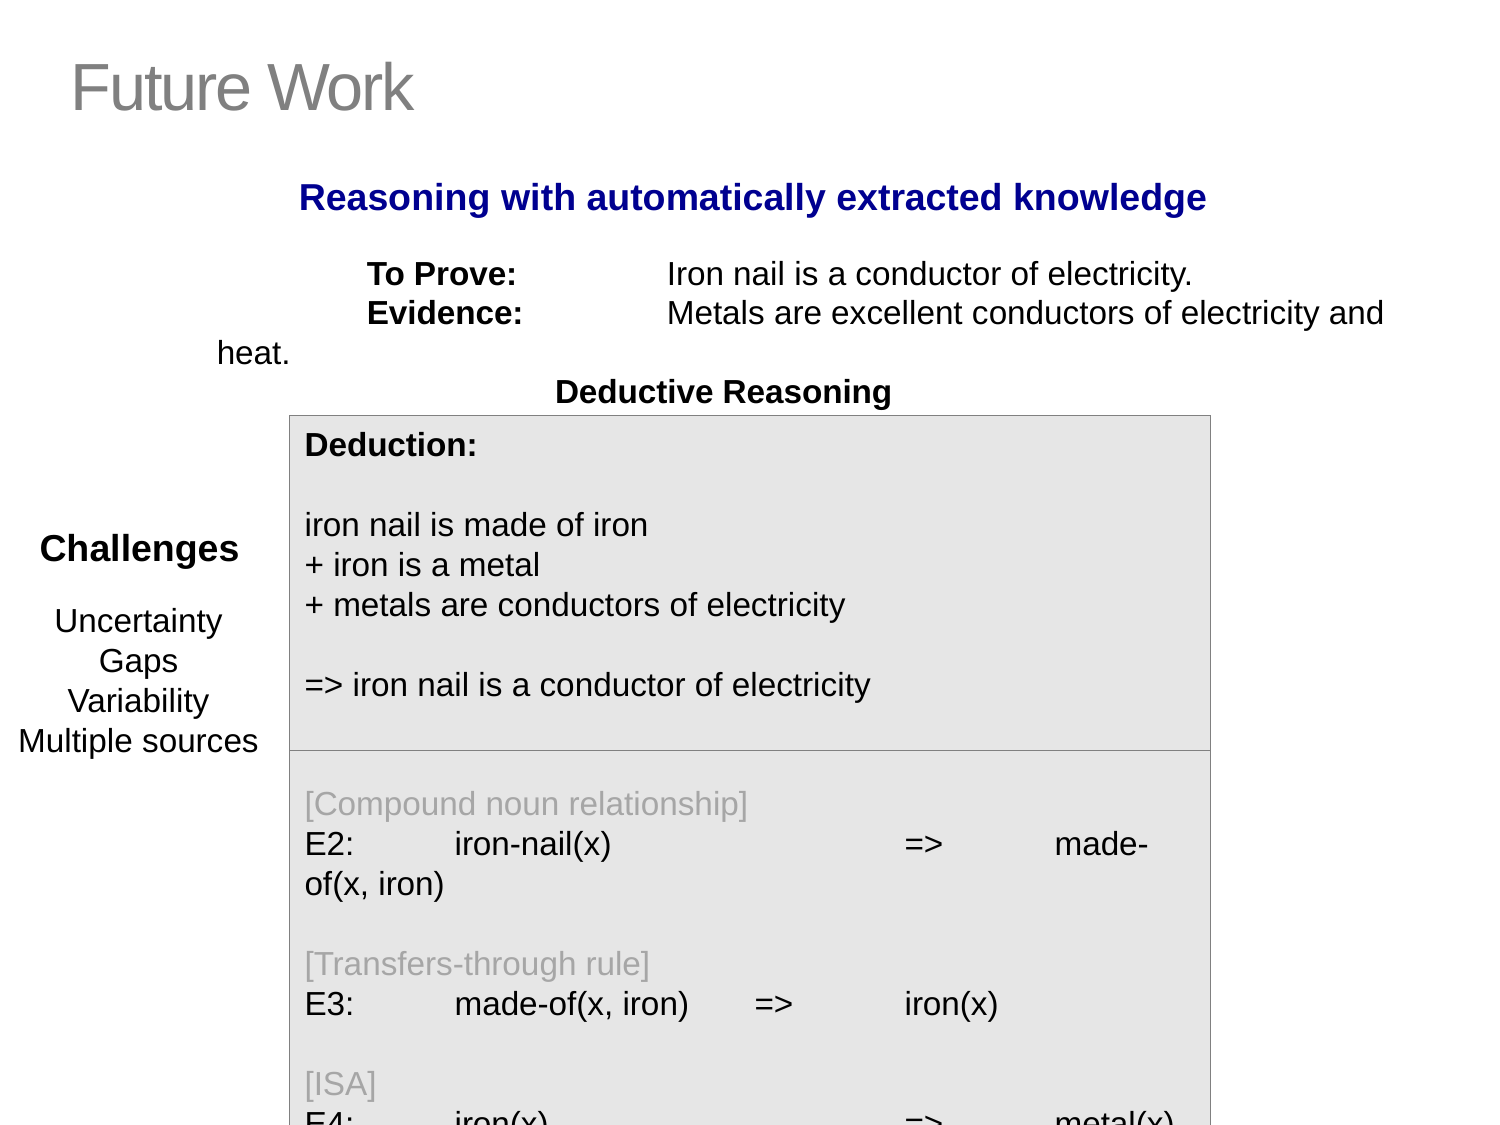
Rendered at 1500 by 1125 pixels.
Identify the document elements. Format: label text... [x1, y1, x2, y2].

title Future Work [55, 2, 1451, 165]
text_box Deductive Reasoning [524, 362, 923, 415]
text_box To Prove: Iron nail is a conductor of electricity. Evidence: Metals are excellent conductors of electricity and heat. [202, 204, 1451, 419]
text_box Uncertainty Gaps Variability Multiple sources [0, 591, 280, 806]
text_box To prove: iron-nail(n) => conductor(n, y) ^ electricity(y) Known: [Property of metals] E1: metal(x) => conductor(x, y) ^ electricity(y) [Compound noun relationship] E2: iron-nail(x) => made-of(x, iron) [Transfers-through rule] E3: made-of(x, iron) => iron(x) [ISA] E4: iron(x) => metal(x) [289, 751, 1211, 1125]
text_box Challenges [0, 516, 280, 577]
text_box Deduction: iron nail is made of iron + iron is a metal + metals are conductors of electricity => iron nail is a conductor of electricity [289, 415, 1211, 751]
text_box Reasoning with automatically extracted knowledge [55, 165, 1451, 225]
